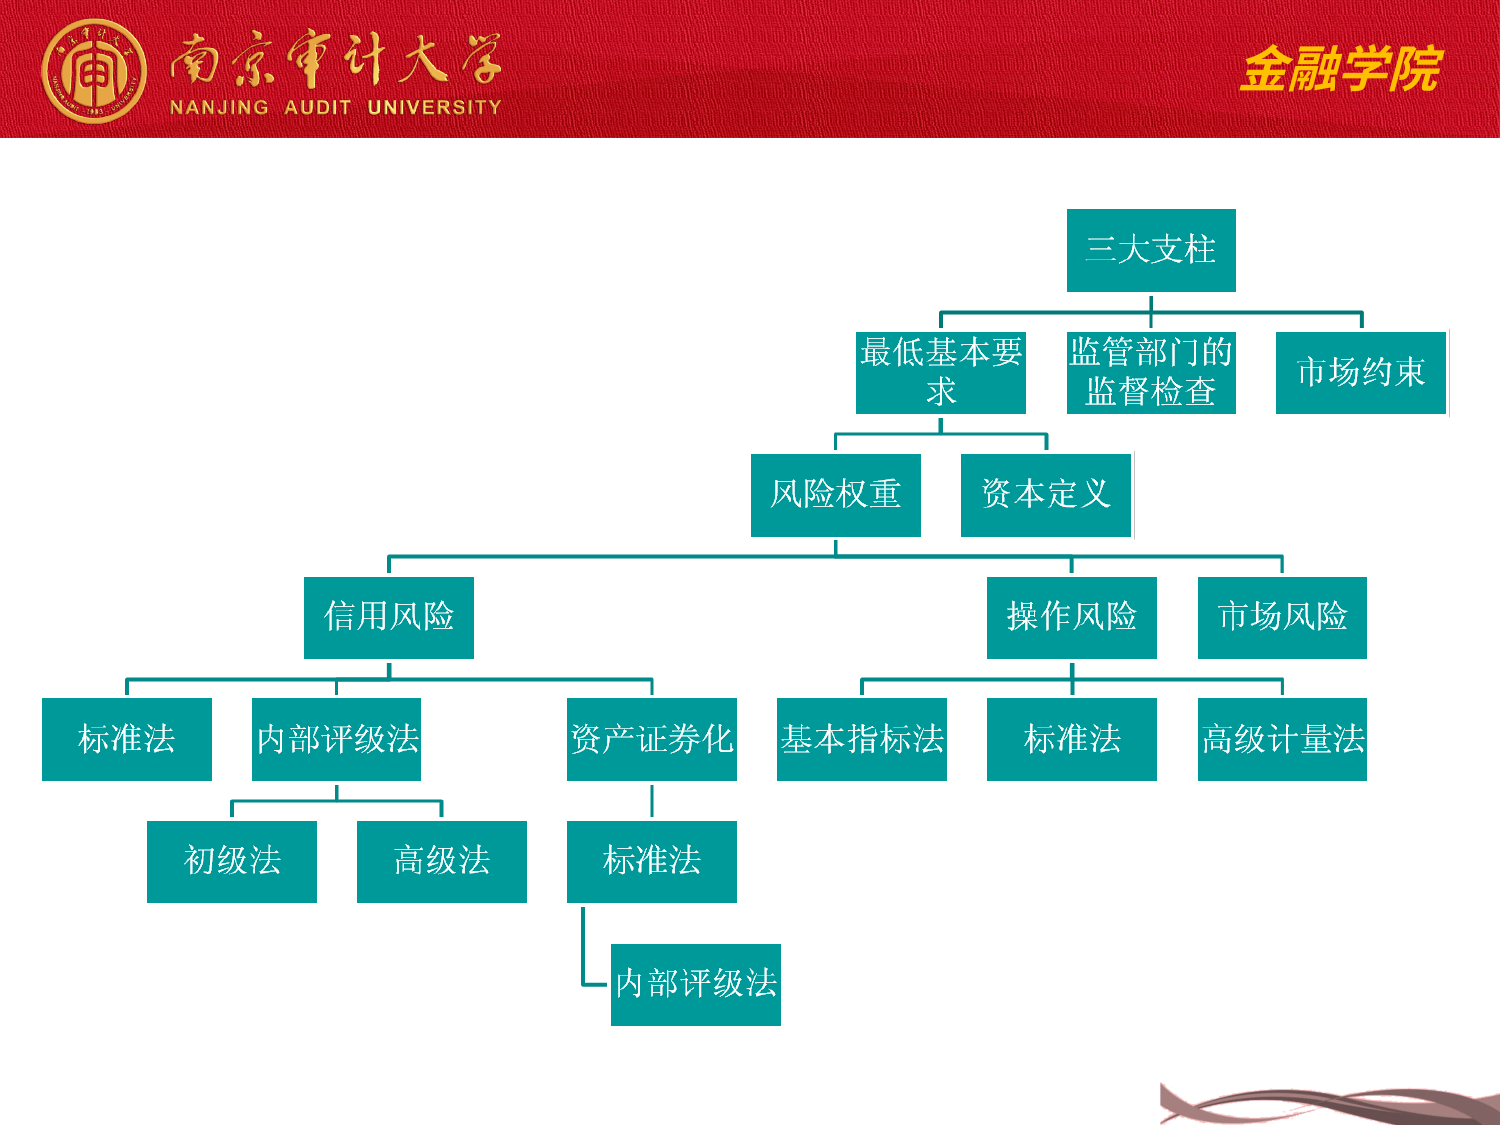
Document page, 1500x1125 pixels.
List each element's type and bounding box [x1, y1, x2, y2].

picture [0, 0, 1500, 153]
picture [37, 172, 1451, 1063]
